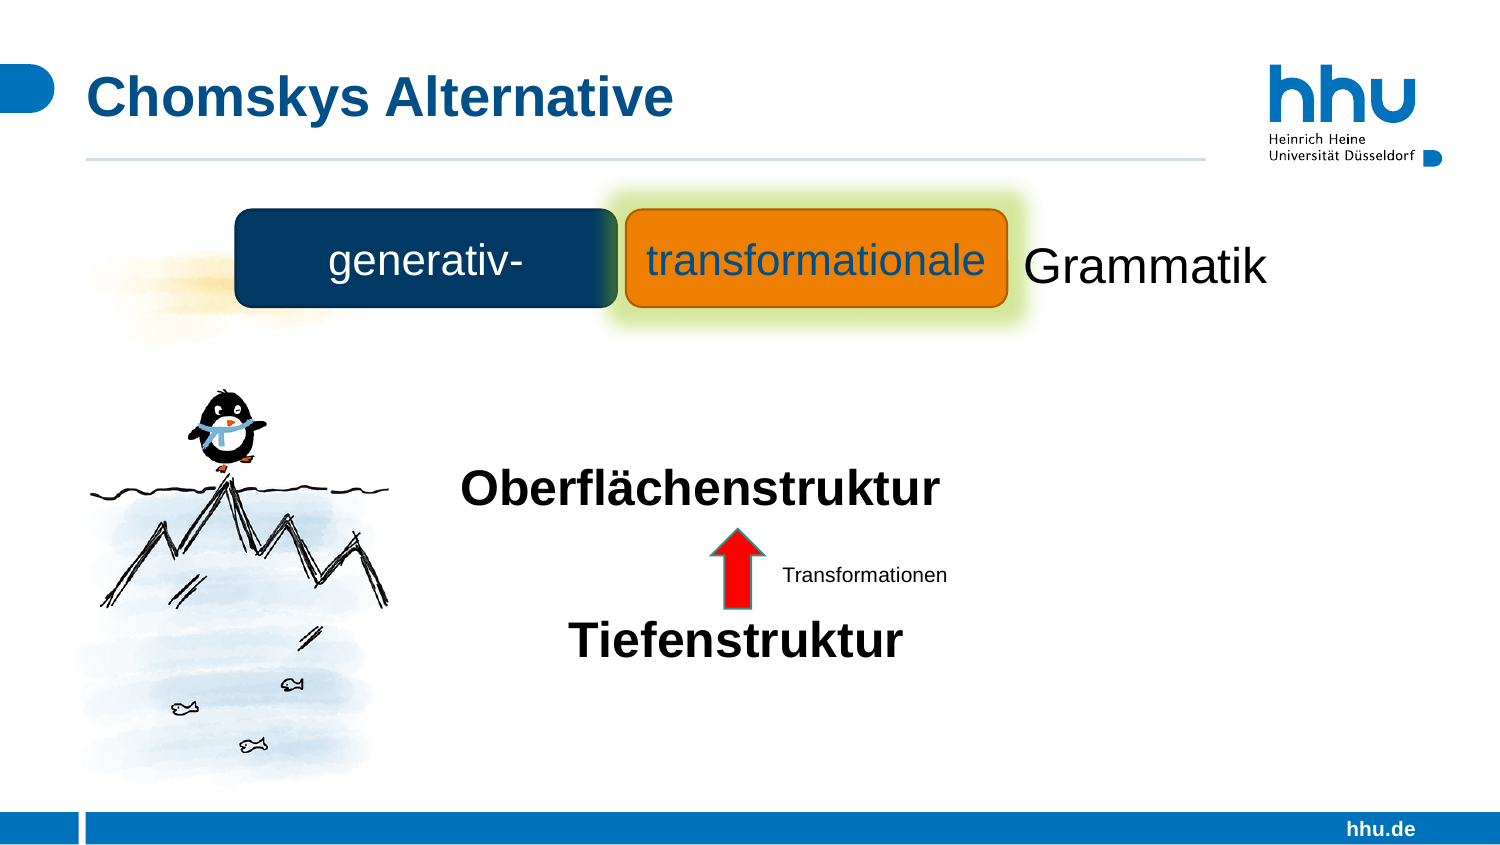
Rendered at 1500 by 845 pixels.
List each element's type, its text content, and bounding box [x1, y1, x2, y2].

text_box transformationale [624, 208, 1009, 309]
text_box generativ- [234, 208, 595, 309]
title Chomskys Alternative [86, 54, 1207, 129]
text_box [708, 527, 767, 610]
text_box Oberflächenstruktur [389, 447, 1140, 523]
picture [76, 245, 389, 800]
text_box Transformationen [767, 554, 1016, 595]
text_box Grammatik [1008, 226, 1284, 301]
text_box Tiefenstruktur [389, 599, 1176, 675]
